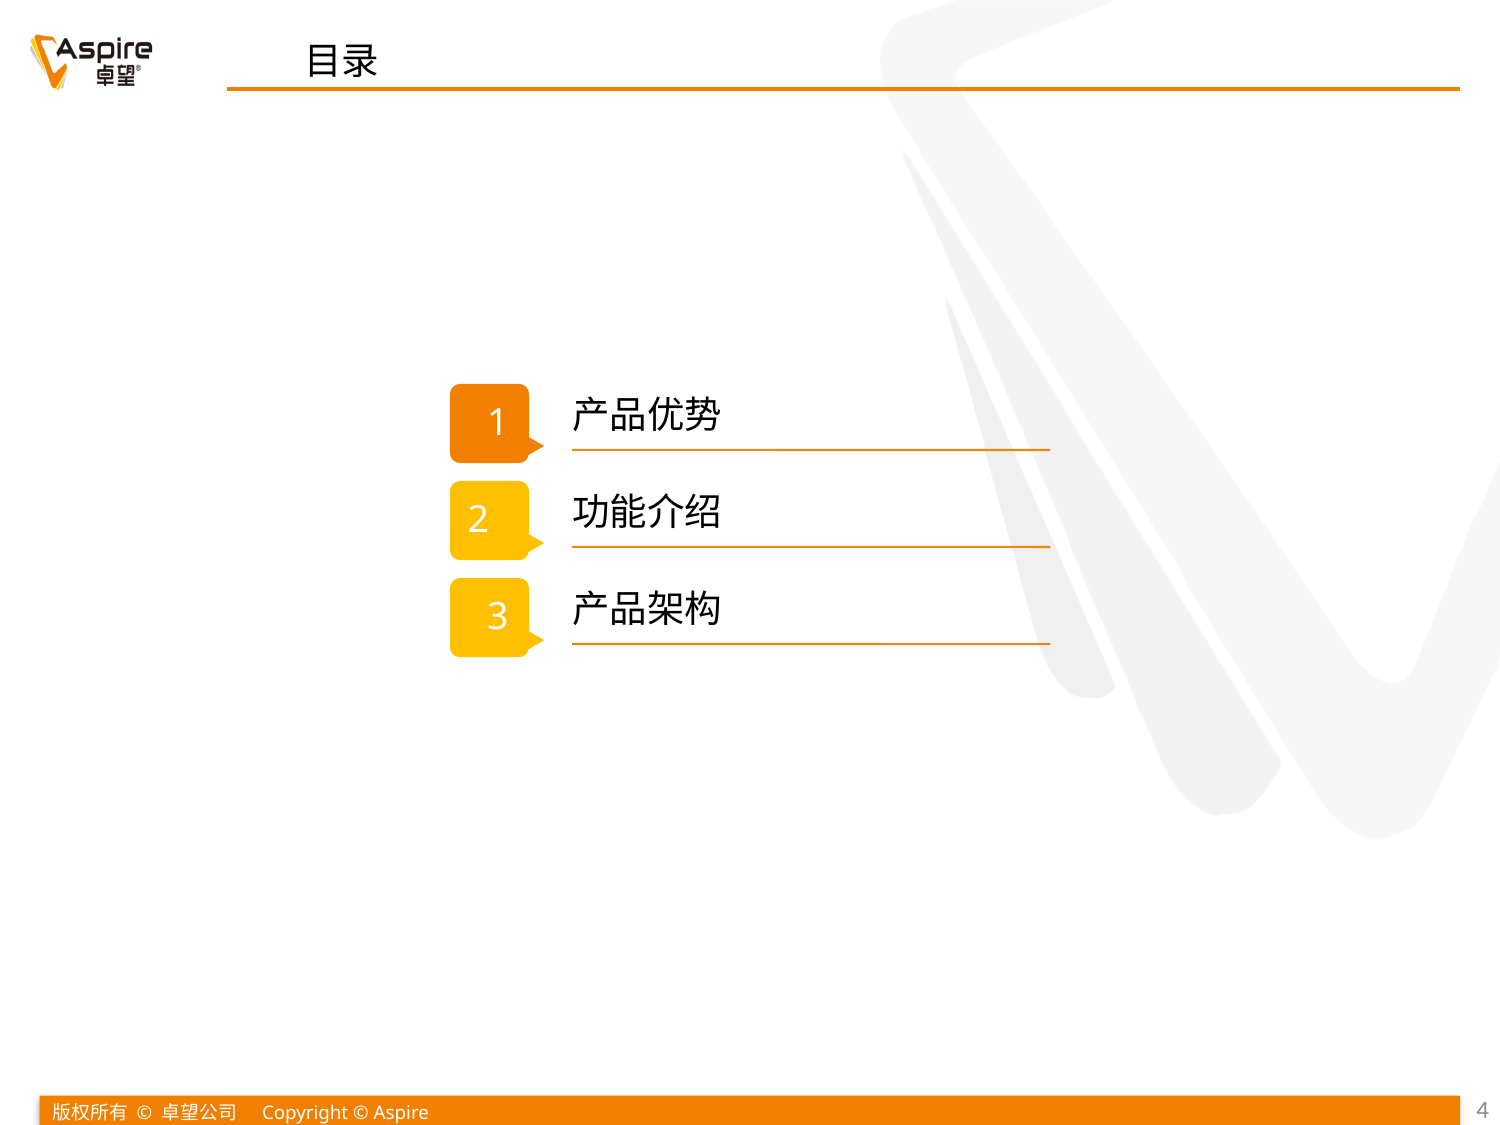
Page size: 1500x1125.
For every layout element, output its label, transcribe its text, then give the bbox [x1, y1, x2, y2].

slide_number 4 [1154, 1078, 1500, 1125]
text_box [449, 578, 545, 658]
text_box 功能介绍 [572, 488, 723, 534]
text_box 产品优势 [572, 390, 723, 437]
picture [27, 34, 156, 90]
text_box 1 [487, 398, 509, 444]
text_box [449, 480, 545, 561]
text_box 3 [487, 592, 509, 638]
text_box 2 [467, 495, 509, 541]
text_box [449, 383, 545, 464]
text_box 目录 [296, 29, 387, 90]
text_box 产品架构 [572, 585, 723, 676]
